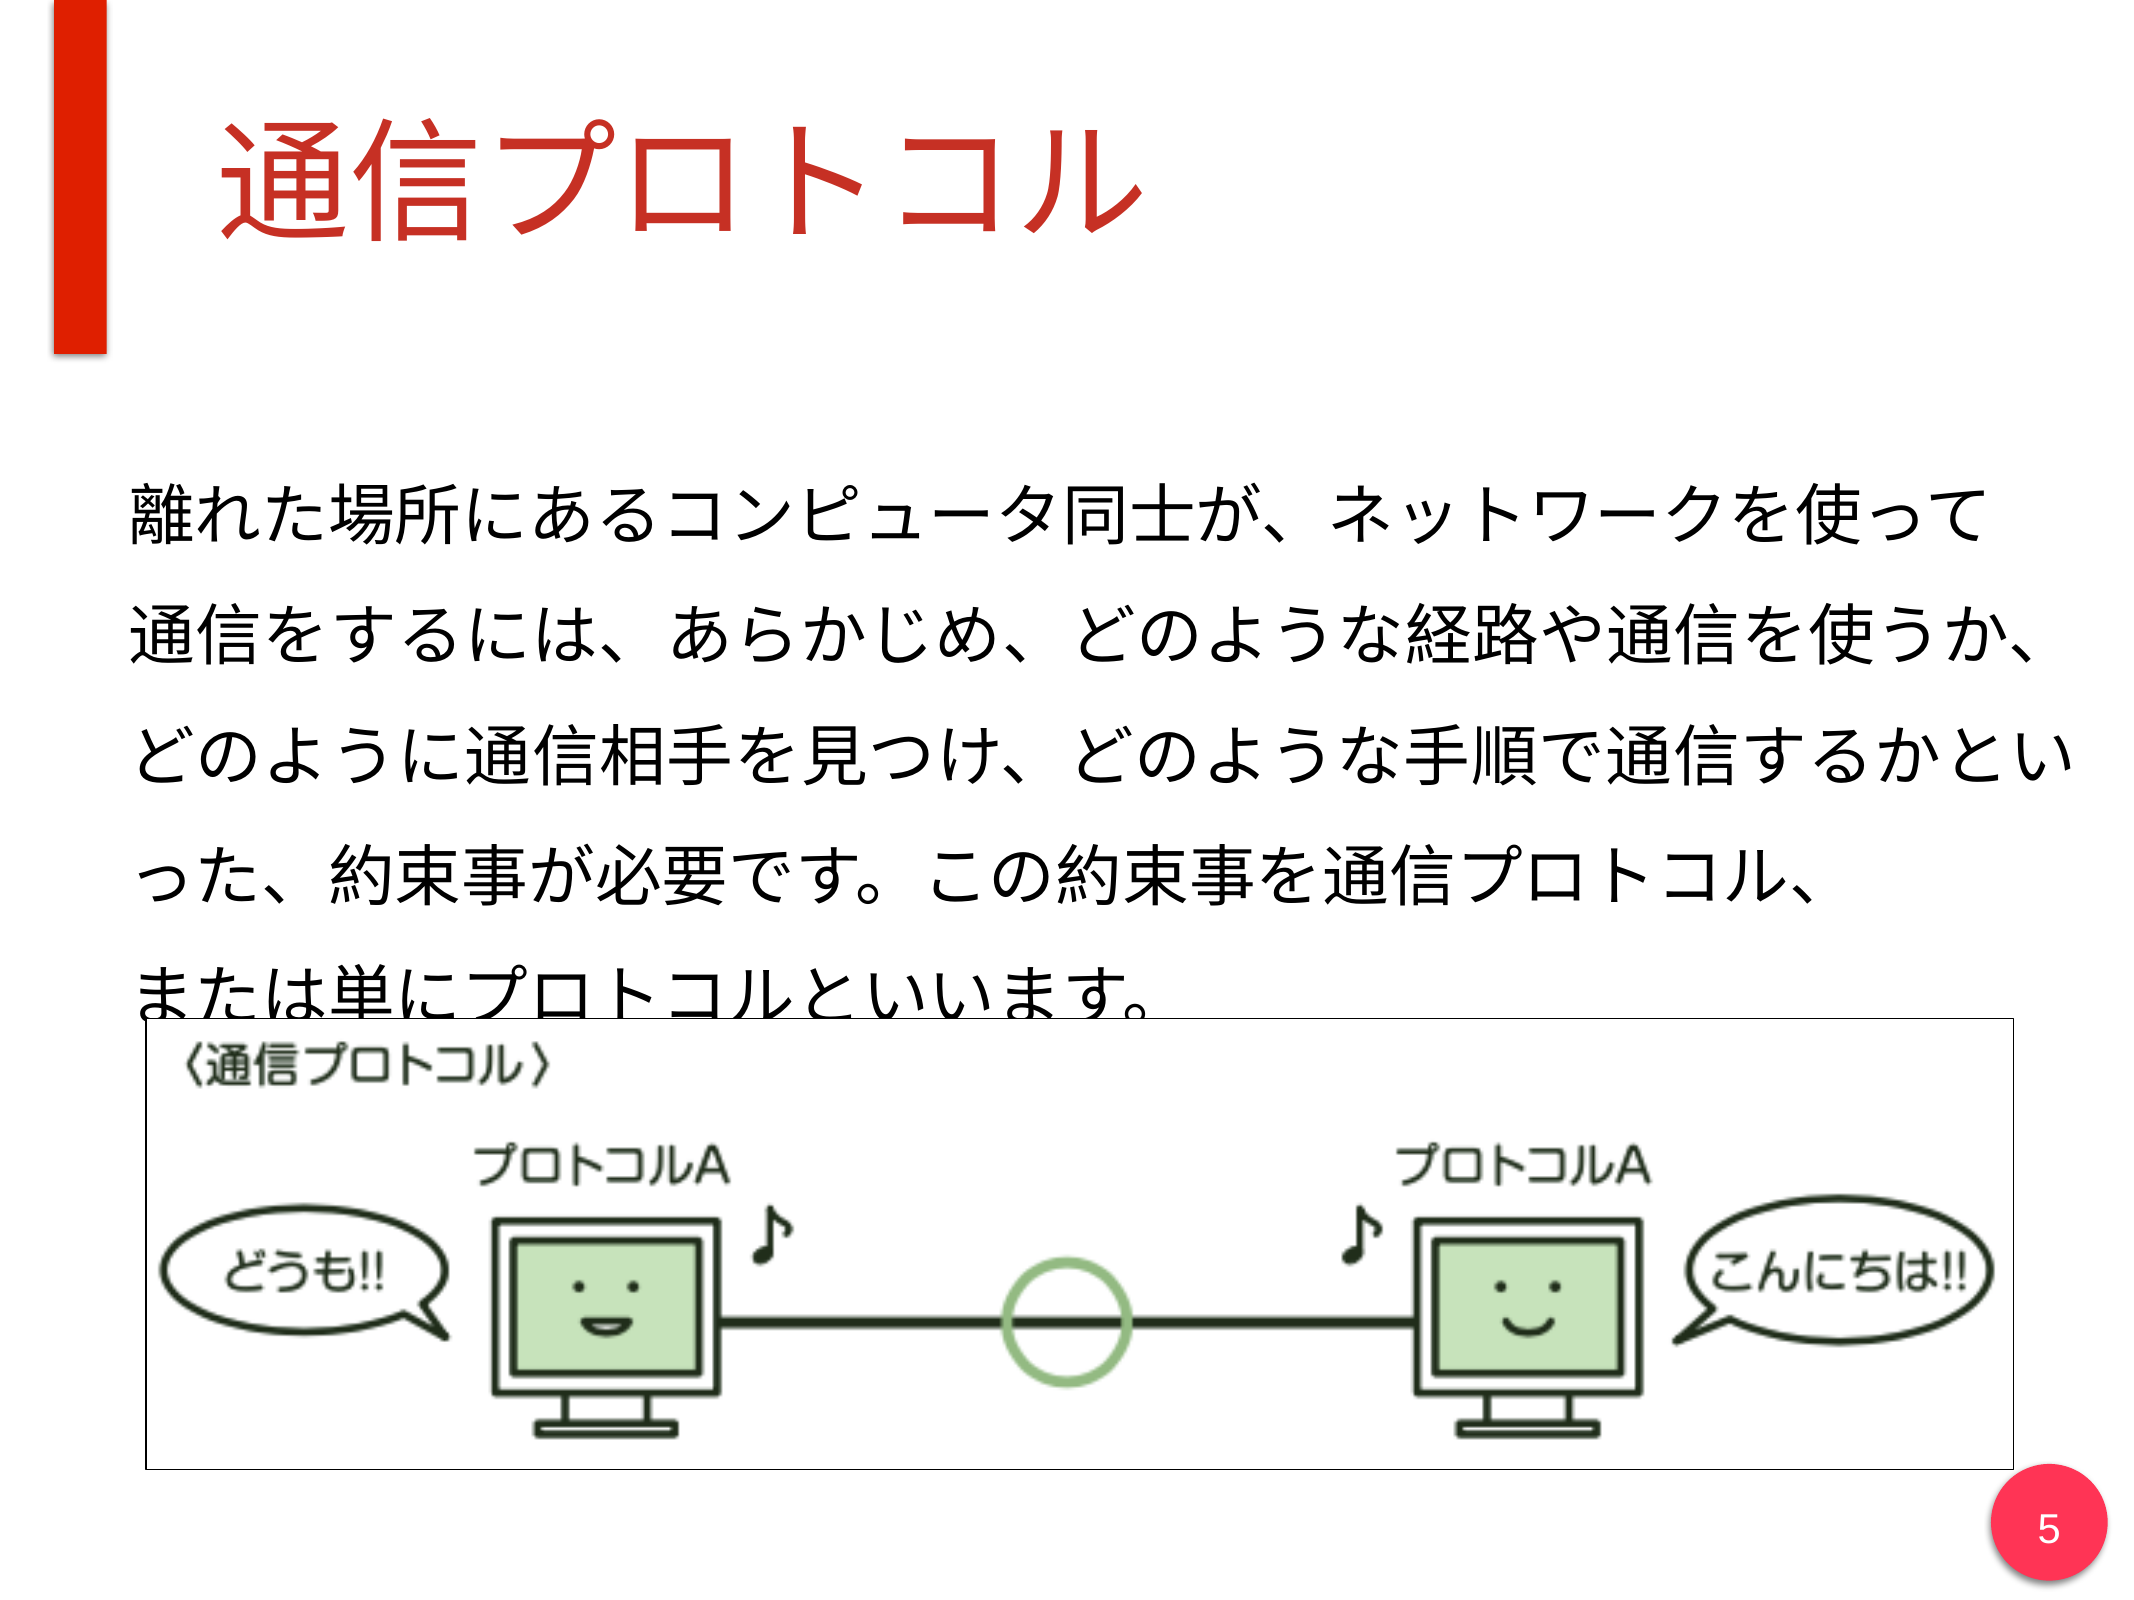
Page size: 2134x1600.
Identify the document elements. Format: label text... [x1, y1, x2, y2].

slide_number 5 [2012, 1542, 2087, 1600]
title 通信プロトコル [208, 18, 2030, 336]
text_box 離れた場所にあるコンピュータ同士が、ネットワークを使って 通信をするには、あらかじめ、どのような経路や通信を使うか、どのように通信相手を見つけ、どのような手順で通信するかといった、約束事が必要です。この約束事を通信プロトコル、 または単にプロトコルといいます。 [119, 424, 2087, 1542]
picture [146, 1019, 2013, 1469]
